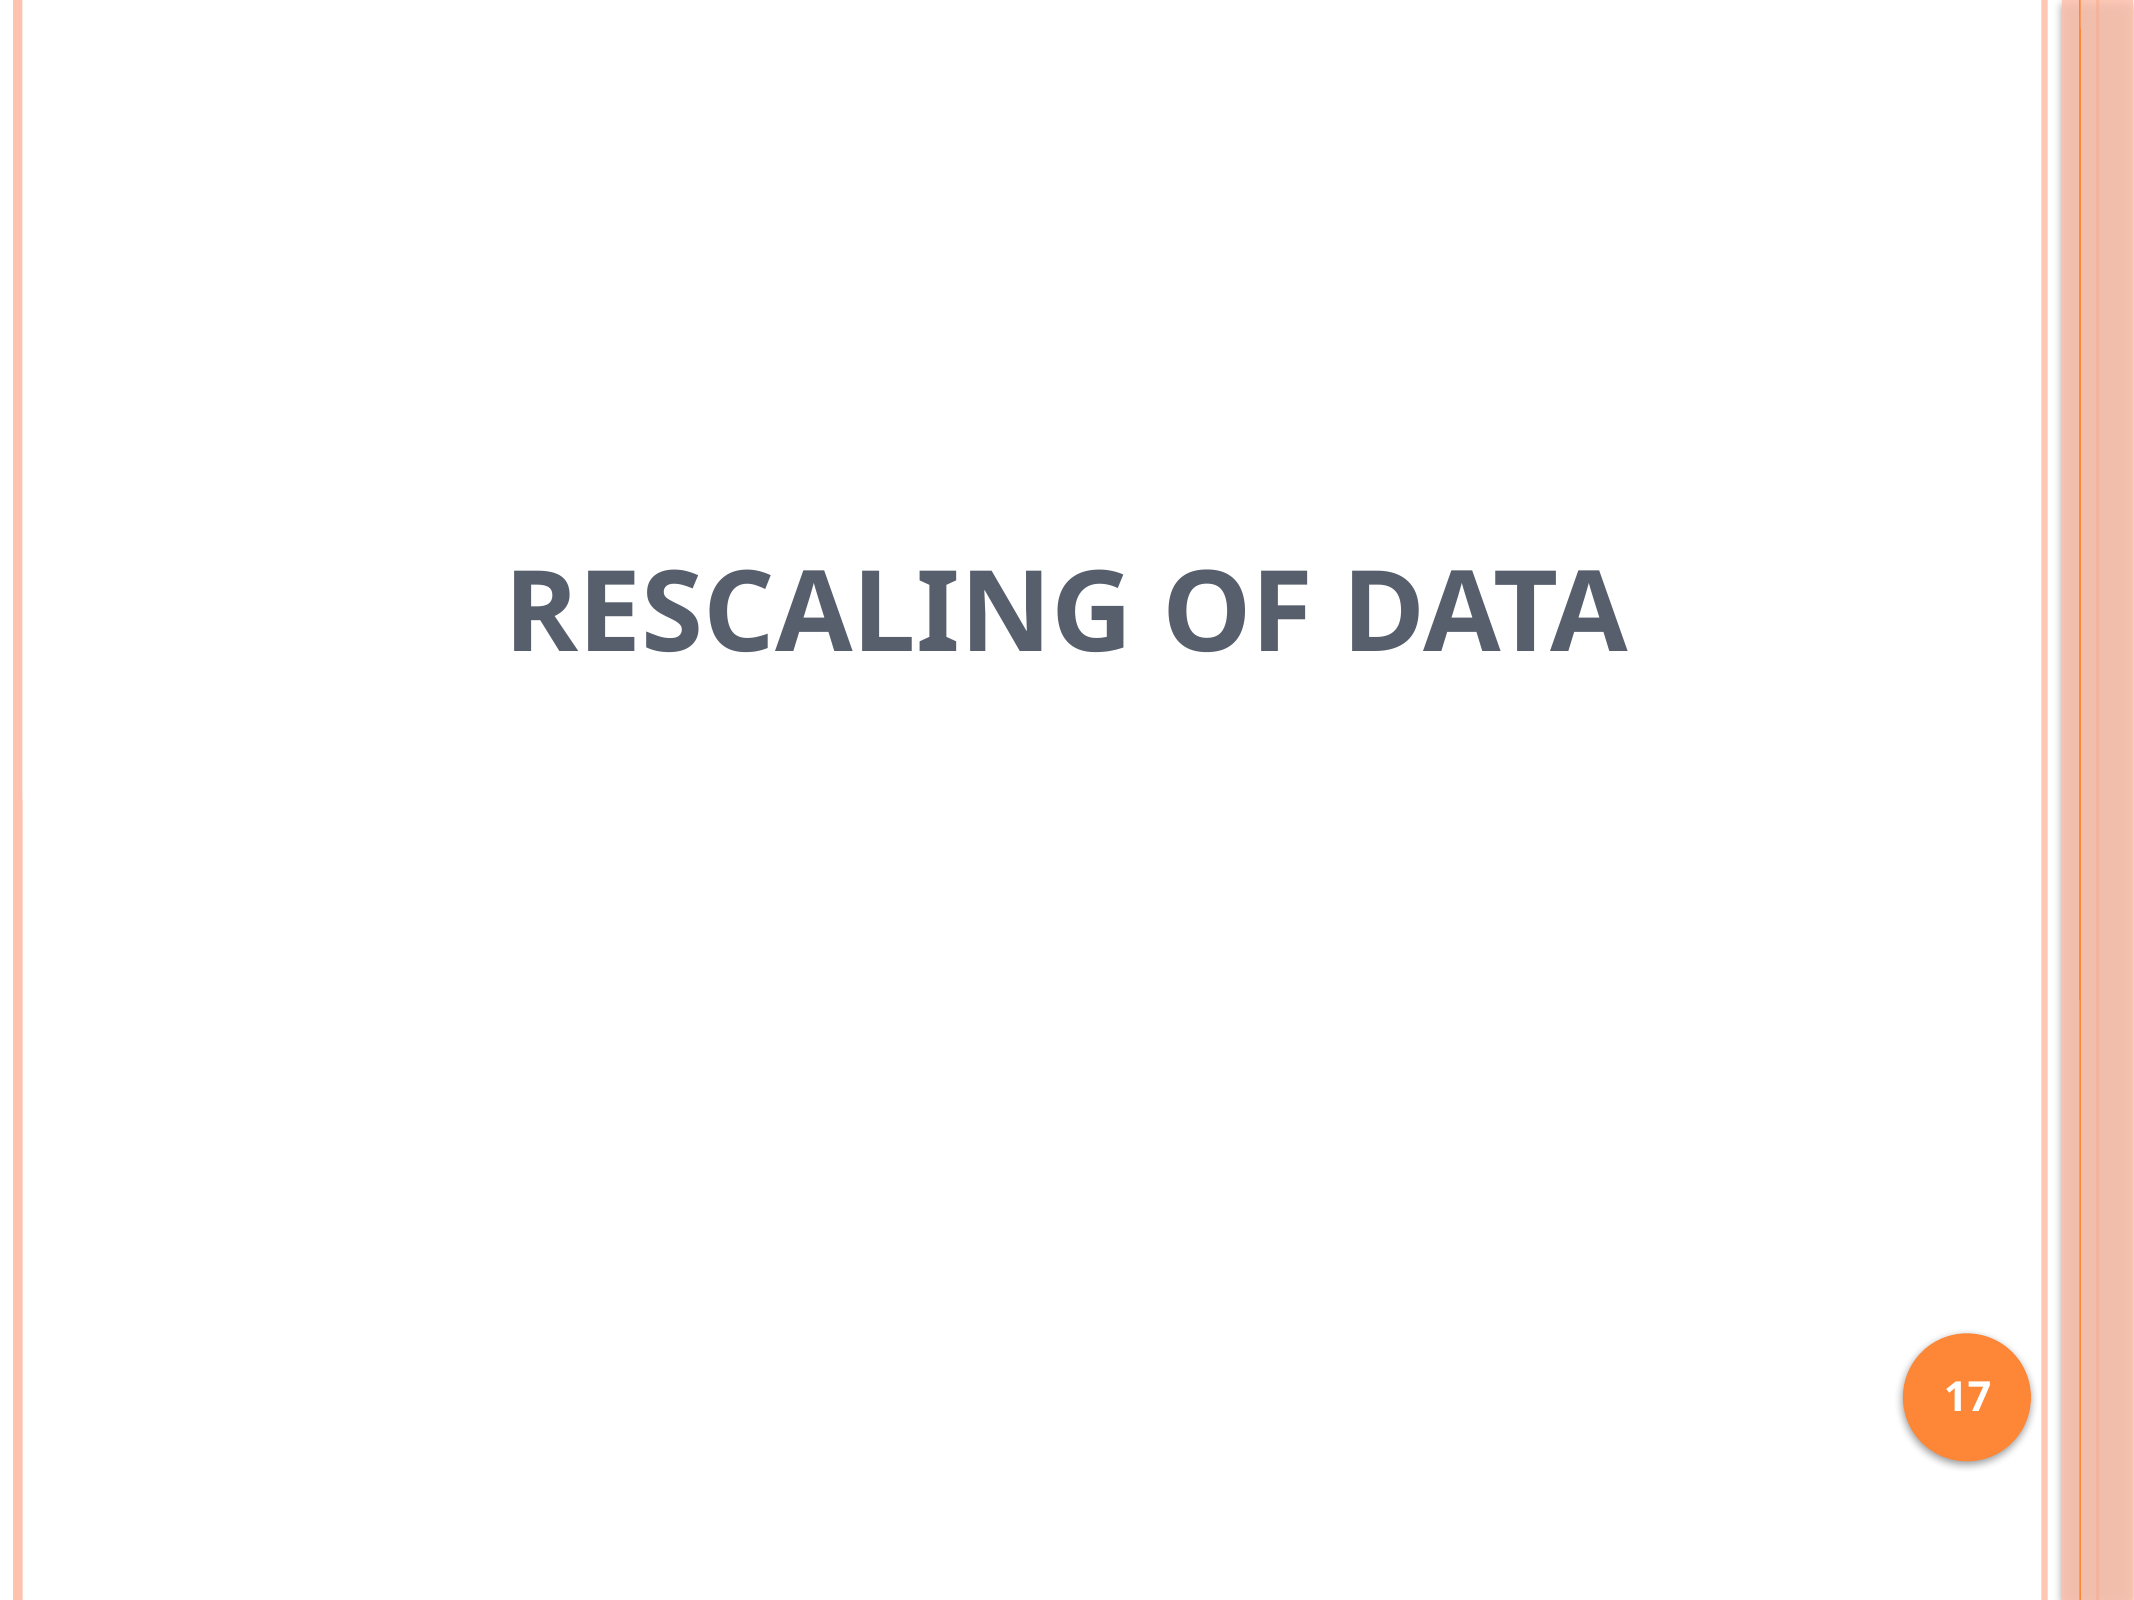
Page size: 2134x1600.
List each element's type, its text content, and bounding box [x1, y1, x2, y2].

slide_number 17 [1896, 1337, 2039, 1460]
title Rescaling of Data [156, 525, 1978, 682]
